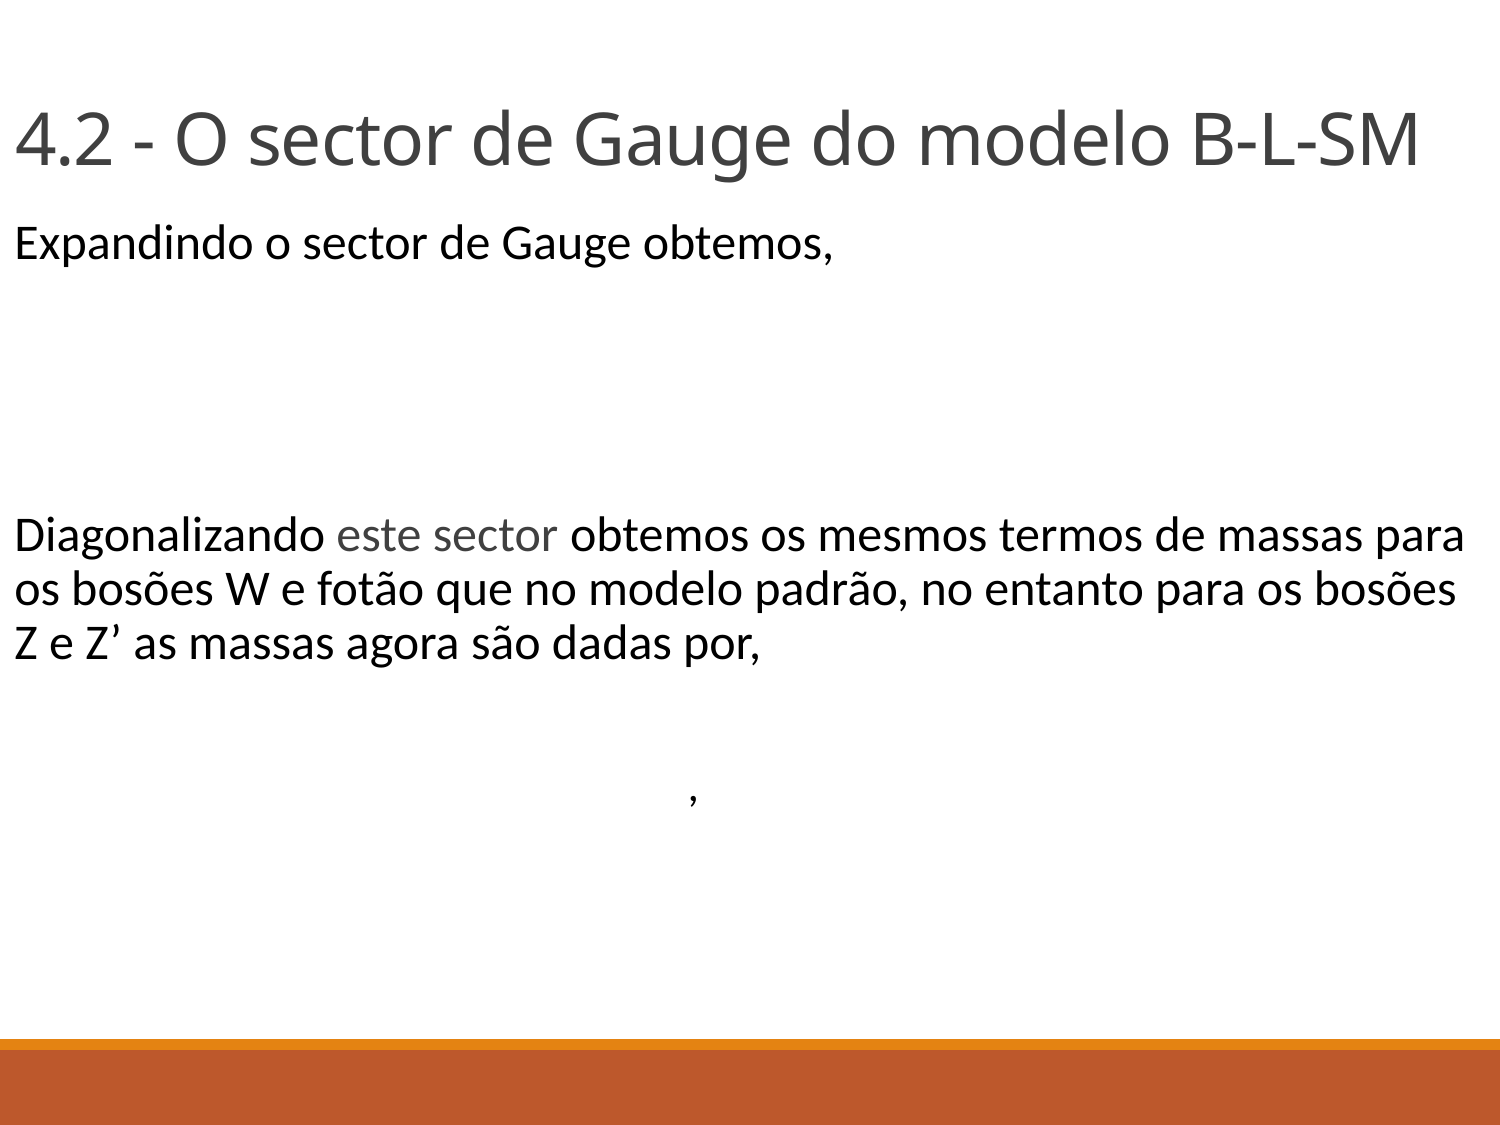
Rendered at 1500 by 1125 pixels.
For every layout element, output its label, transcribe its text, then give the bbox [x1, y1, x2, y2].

title 4.2 - O sector de Gauge do modelo B-L-SM [0, 0, 1500, 188]
